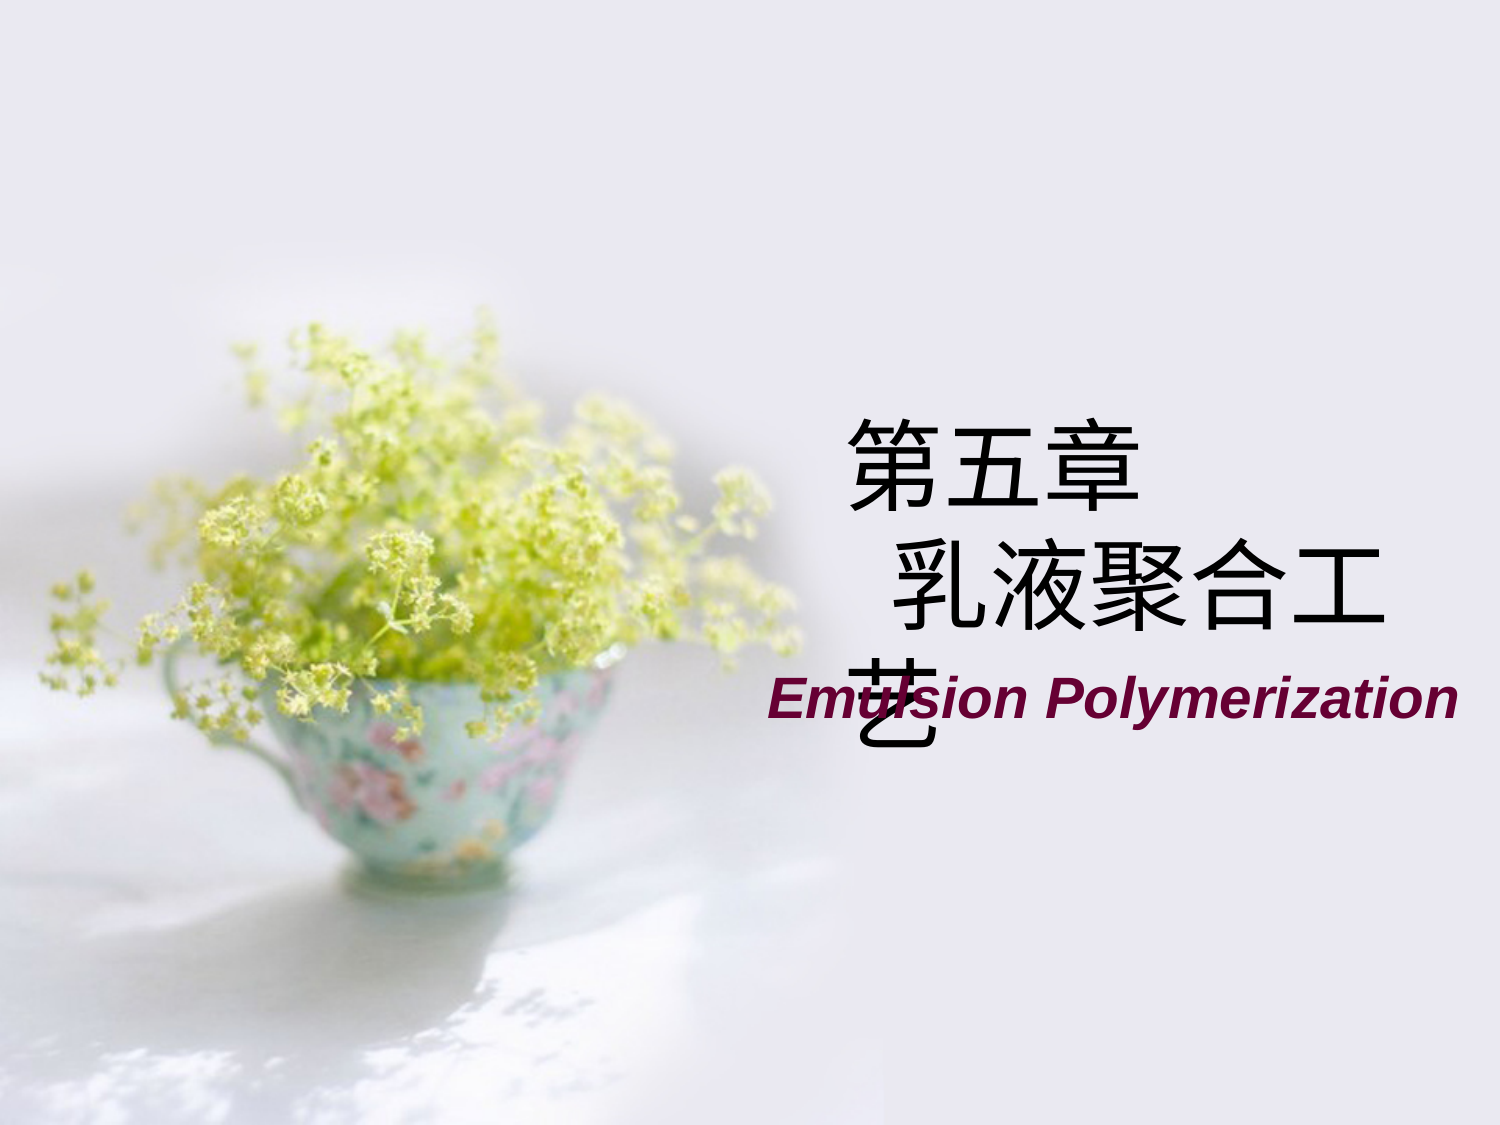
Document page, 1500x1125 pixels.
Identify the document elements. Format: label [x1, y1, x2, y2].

list [0, 0, 1500, 1125]
